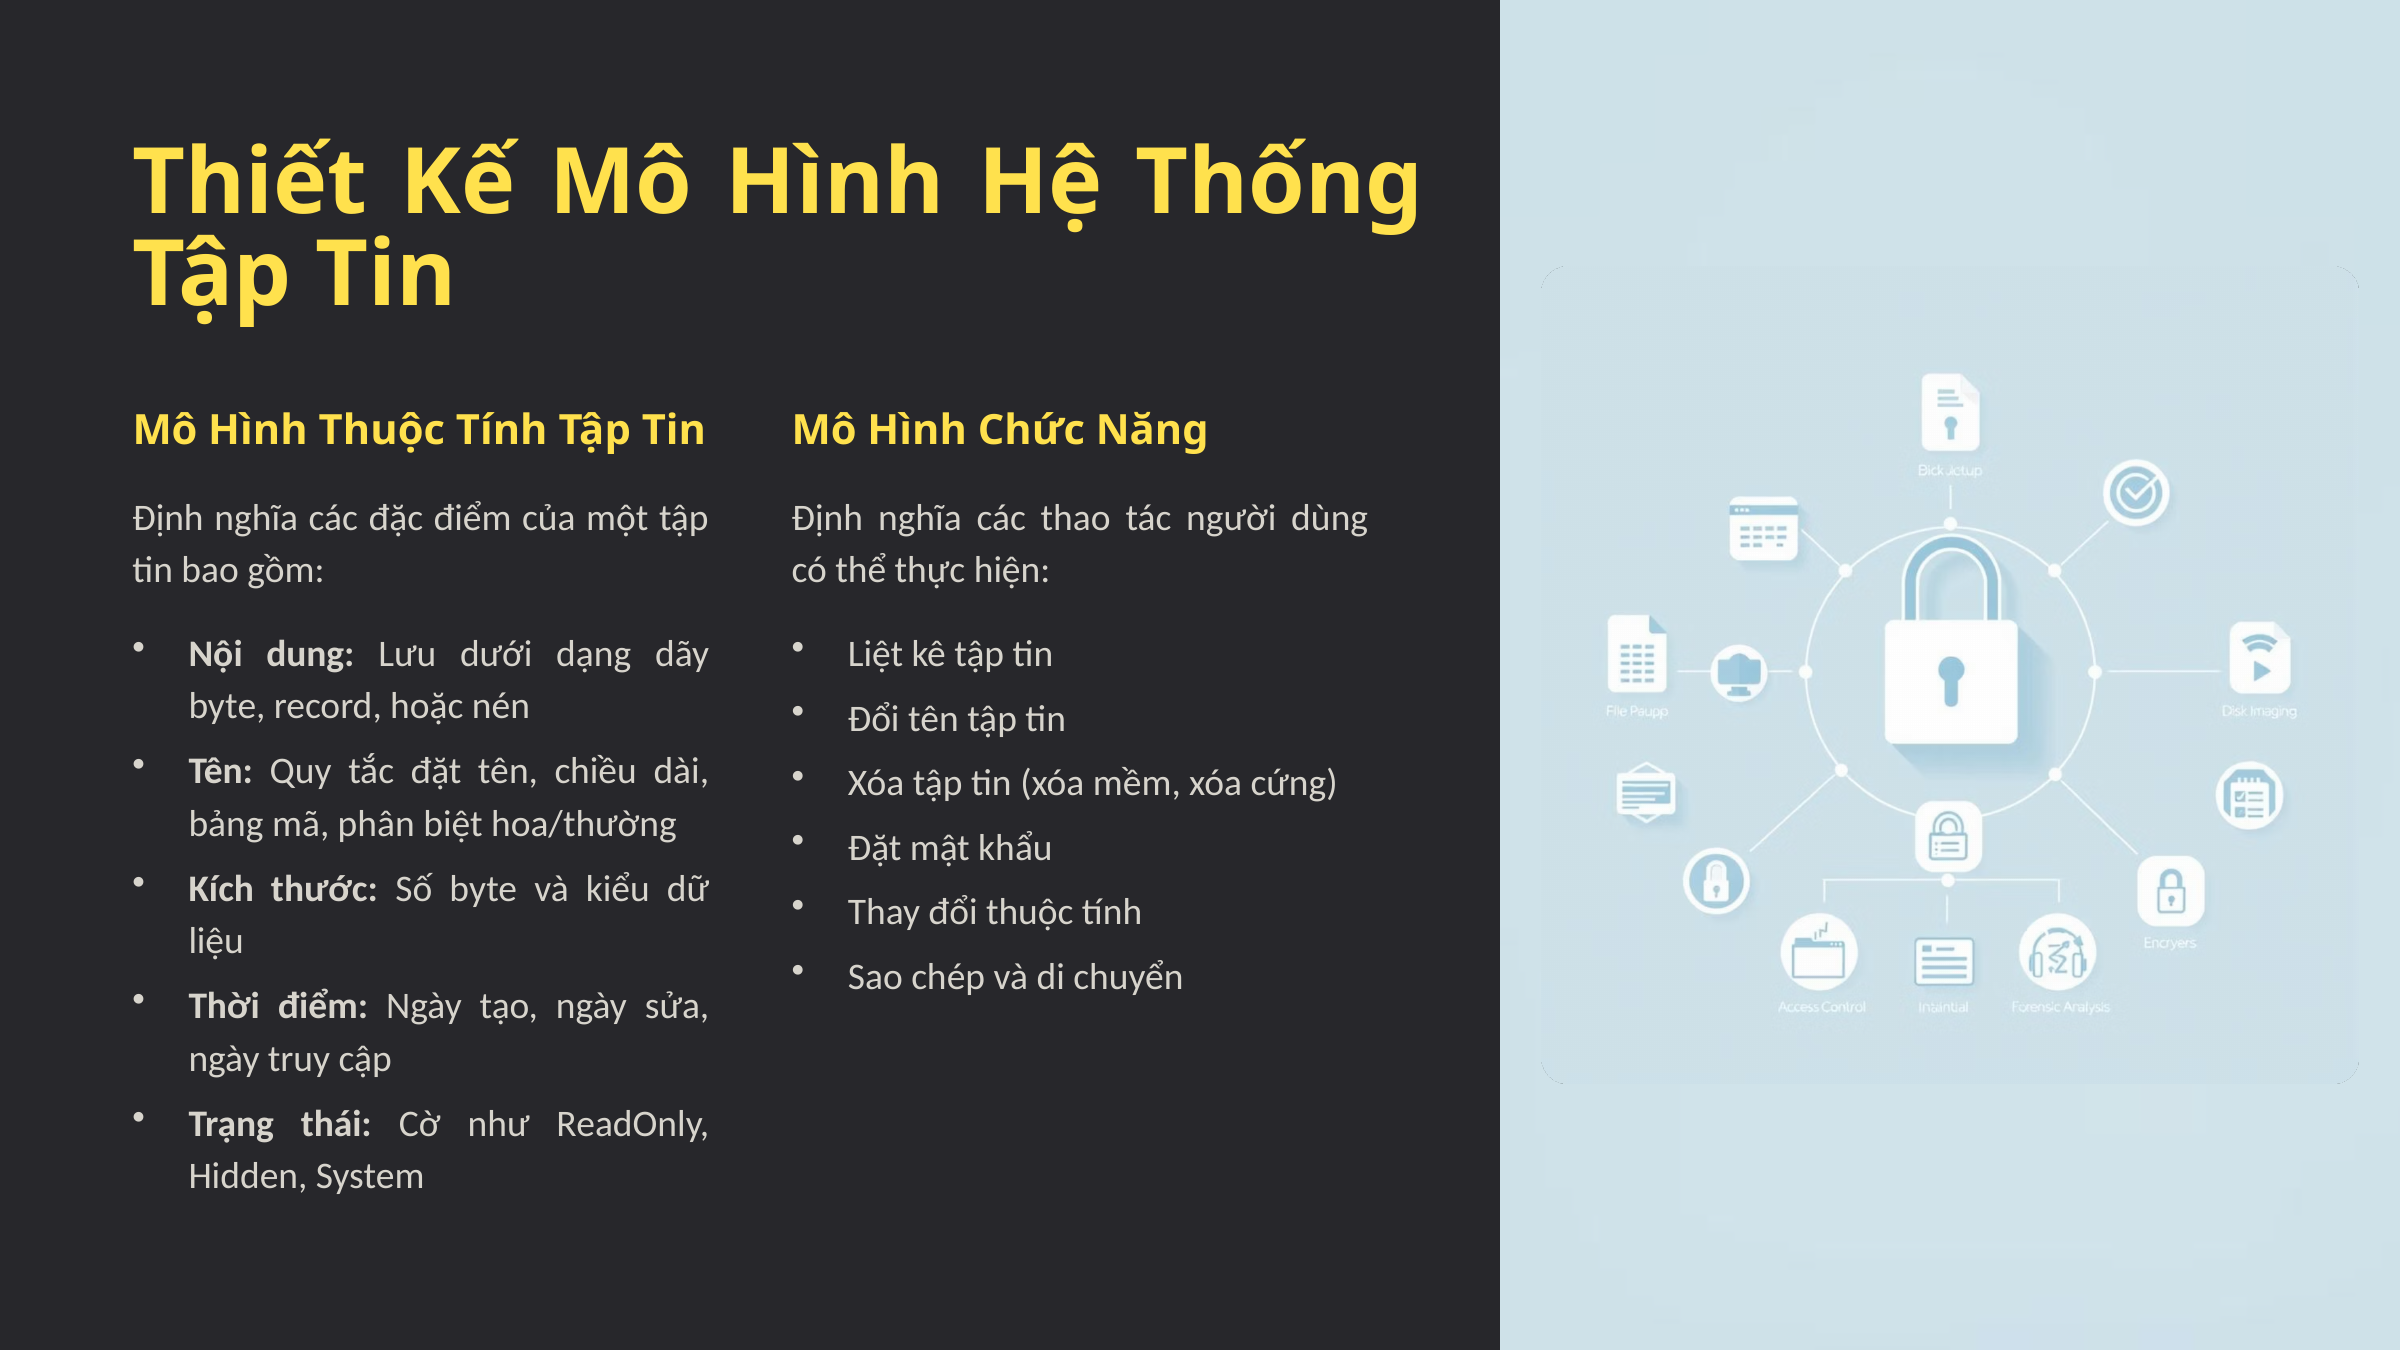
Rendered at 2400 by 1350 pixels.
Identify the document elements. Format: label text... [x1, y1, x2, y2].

picture [1499, 0, 2400, 1350]
text_box Sao chép và di chuyển [791, 944, 1369, 998]
text_box Kích thước: Số byte và kiểu dữ liệu [132, 856, 710, 963]
text_box Mô Hình Thuộc Tính Tập Tin [132, 407, 677, 453]
text_box Đặt mật khẩu [791, 815, 1369, 869]
text_box Trạng thái: Cờ như ReadOnly, Hidden, System [132, 1091, 710, 1198]
text_box Đổi tên tập tin [791, 686, 1369, 740]
text_box Nội dung: Lưu dưới dạng dãy byte, record, hoặc nén [132, 621, 710, 728]
text_box Định nghĩa các đặc điểm của một tập tin bao gồm: [132, 486, 710, 592]
text_box Thiết Kế Mô Hình Hệ Thống Tập Tin [132, 140, 1425, 325]
text_box Xóa tập tin (xóa mềm, xóa cứng) [791, 751, 1369, 804]
text_box Thay đổi thuộc tính [791, 880, 1369, 934]
text_box Thời điểm: Ngày tạo, ngày sửa, ngày truy cập [132, 974, 710, 1081]
text_box Tên: Quy tắc đặt tên, chiều dài, bảng mã, phân biệt hoa/thường [132, 739, 710, 846]
text_box Liệt kê tập tin [791, 621, 1369, 675]
text_box Mô Hình Chức Năng [791, 407, 1185, 453]
text_box Định nghĩa các thao tác người dùng có thể thực hiện: [791, 486, 1369, 592]
